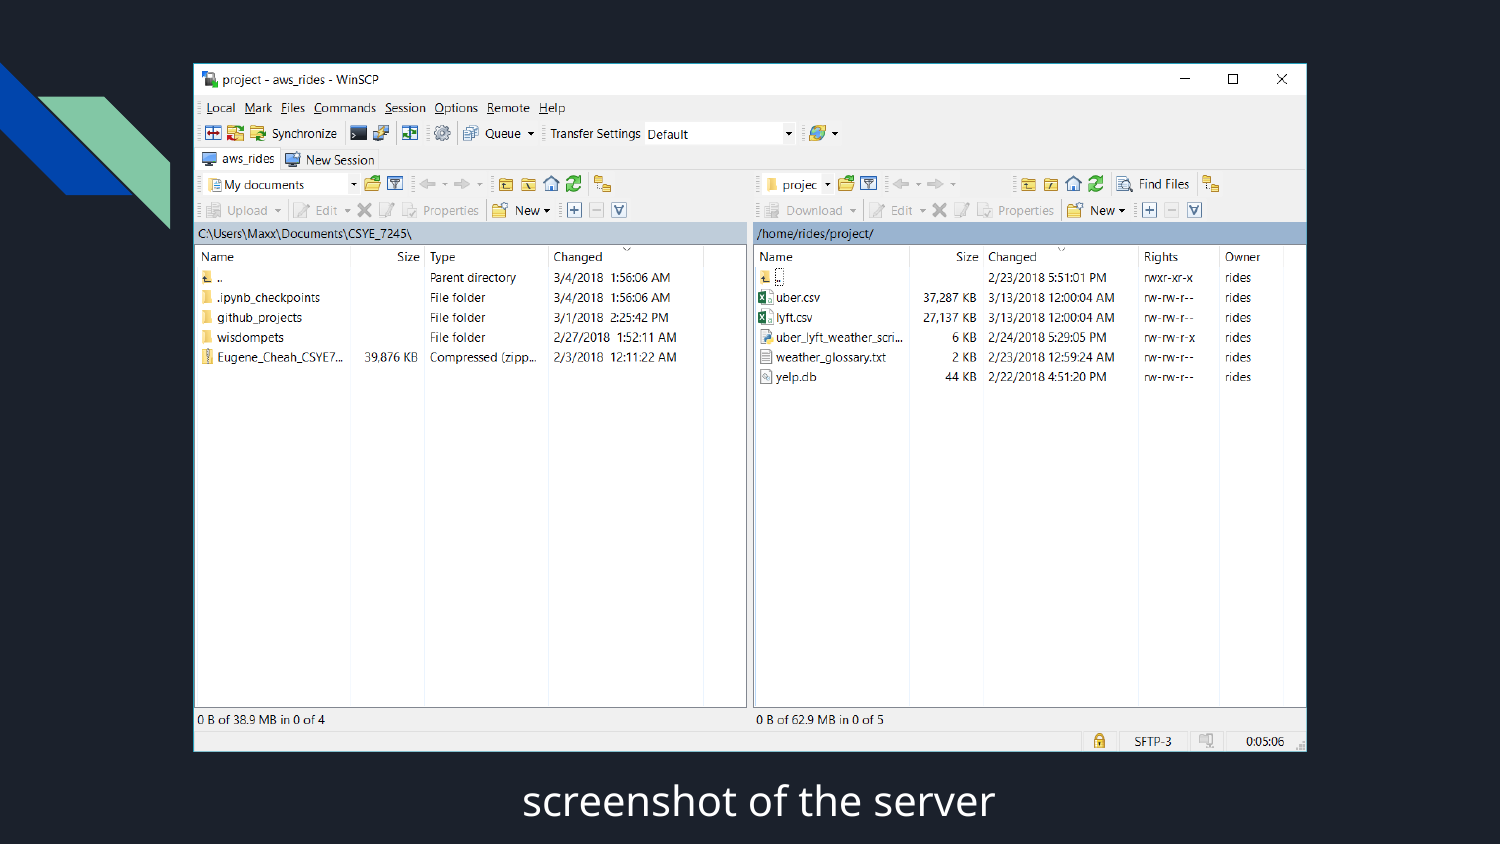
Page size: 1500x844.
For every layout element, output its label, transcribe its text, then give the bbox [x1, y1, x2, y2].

picture [192, 63, 1308, 752]
text_box screenshot of the server [507, 761, 1040, 844]
